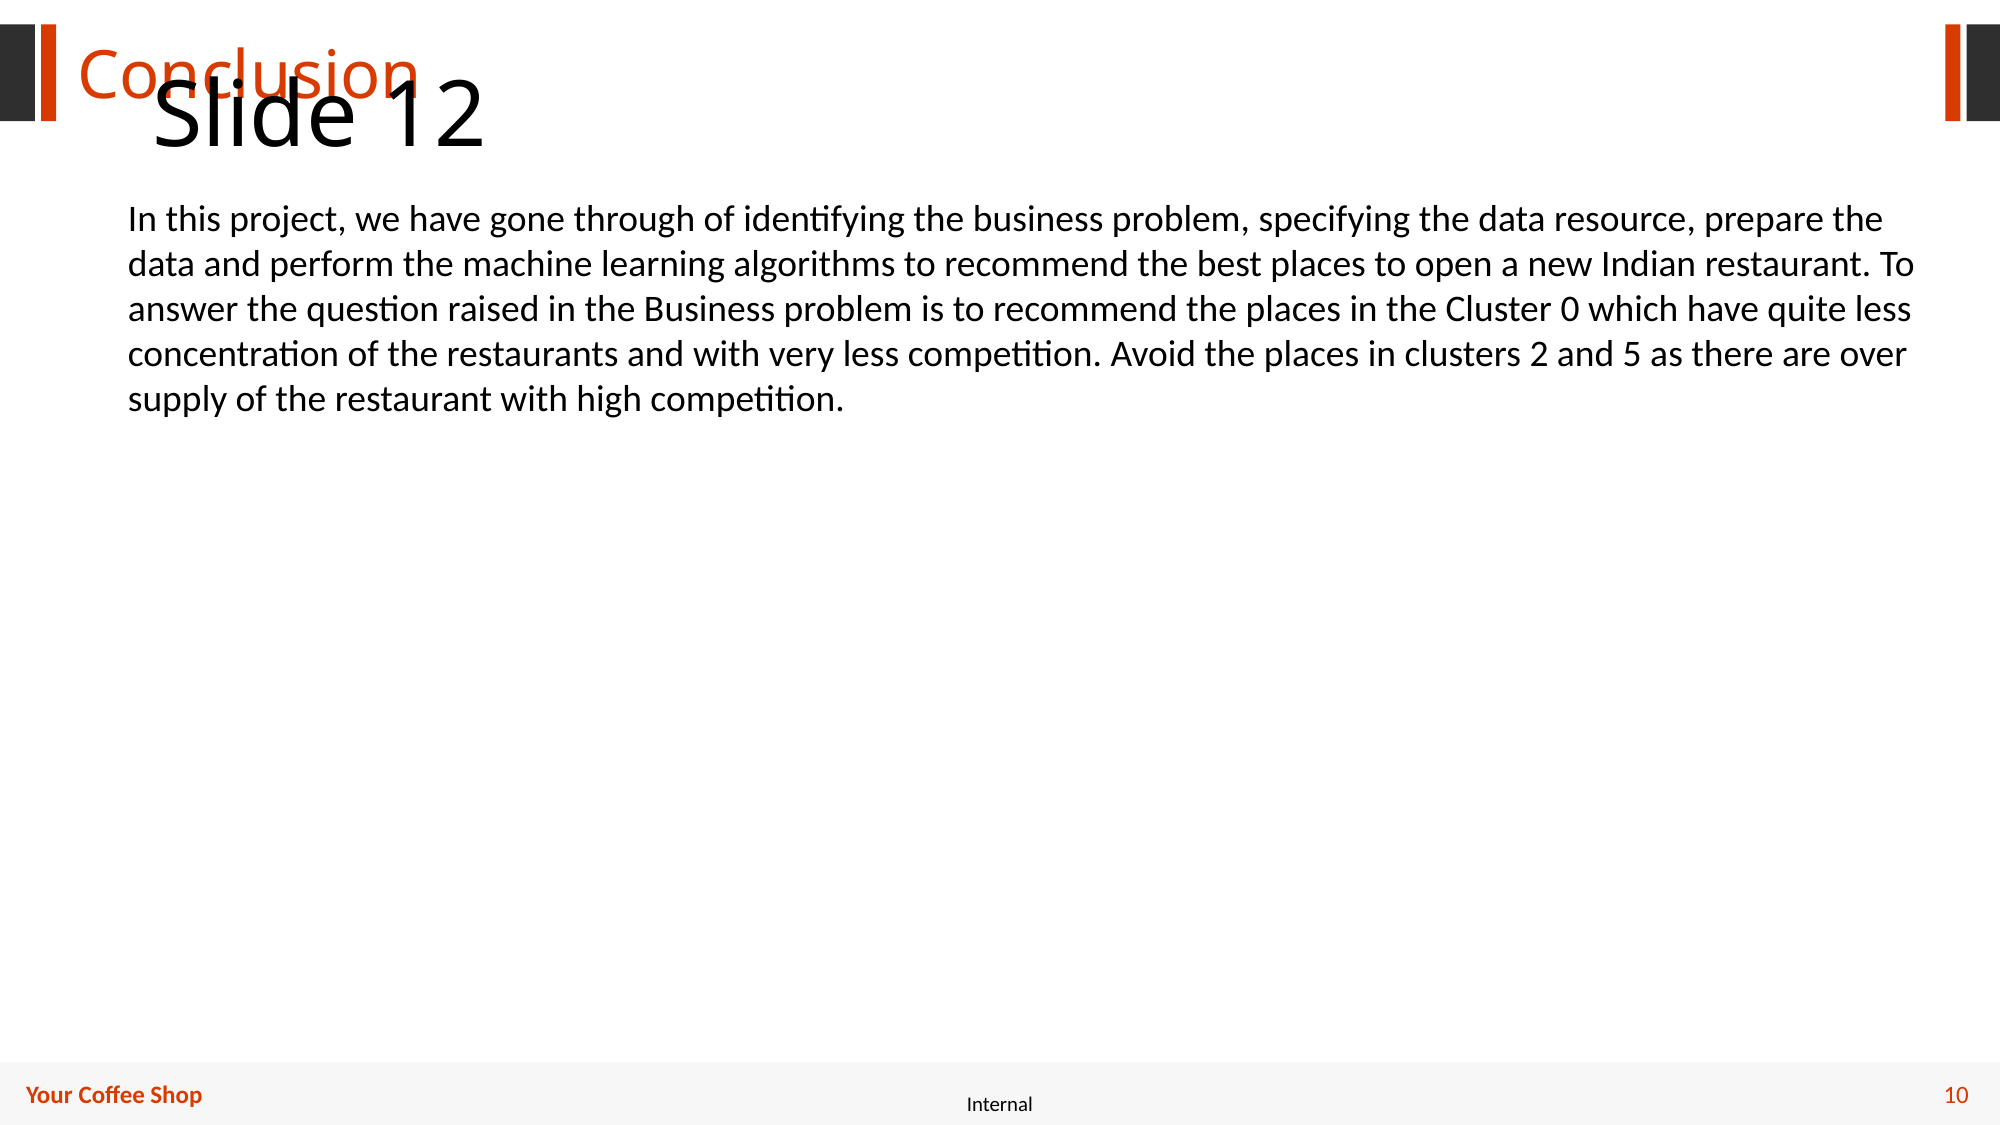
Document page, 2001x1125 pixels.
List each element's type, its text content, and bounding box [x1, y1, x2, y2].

text_box In this project, we have gone through of identifying the business problem, specifying the data resource, prepare the data and perform the machine learning algorithms to recommend the best places to open a new Indian restaurant. To answer the question raised in the Business problem is to recommend the places in the Cluster 0 which have quite less concentration of the restaurants and with very less competition. Avoid the places in clusters 2 and 5 as there are over supply of the restaurant with high competition. [113, 186, 1941, 472]
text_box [0, 24, 57, 122]
title Slide 12 [137, 59, 1863, 186]
text_box Conclusion [62, 39, 1063, 119]
